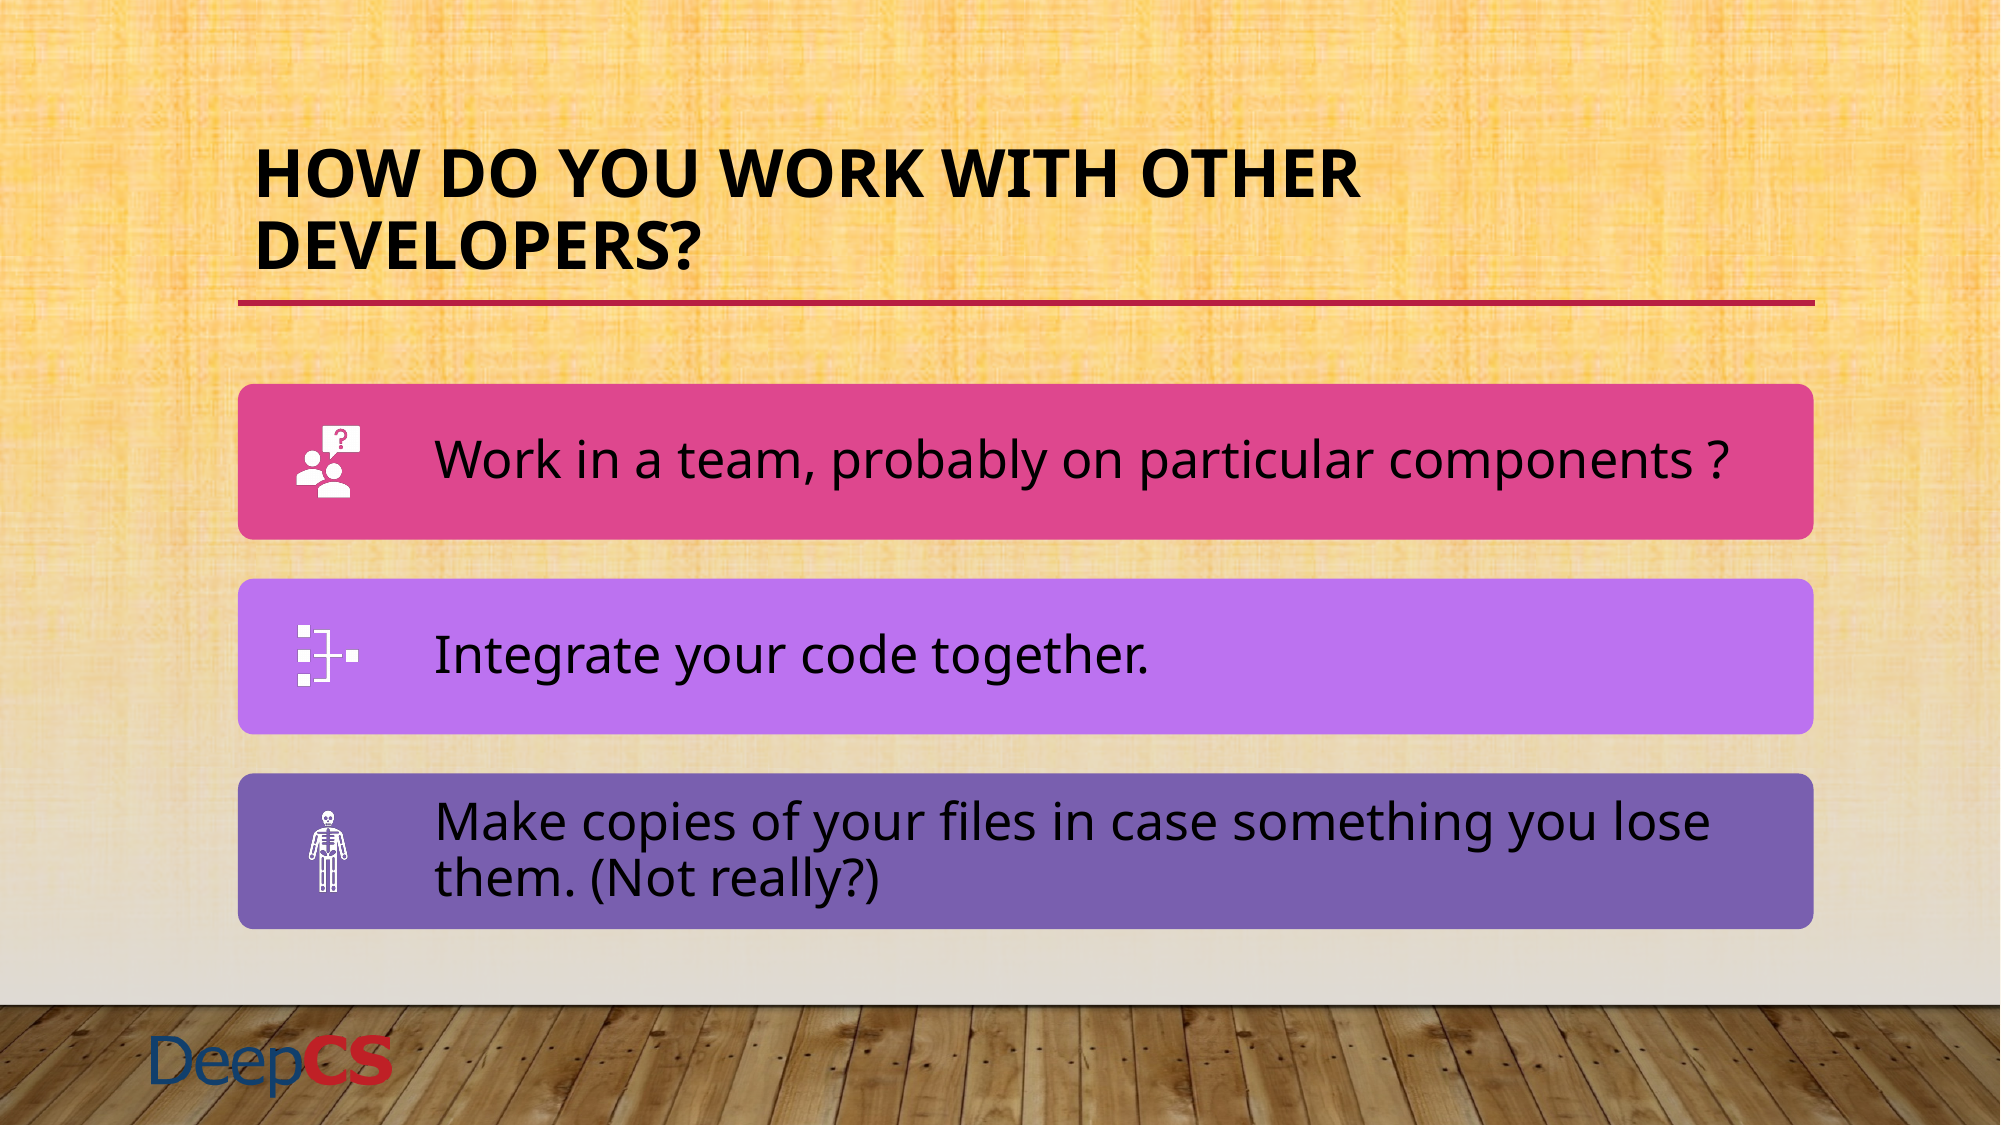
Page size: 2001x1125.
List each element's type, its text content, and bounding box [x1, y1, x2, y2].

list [237, 383, 1814, 930]
picture [0, 1005, 2001, 1125]
picture [0, 0, 2001, 396]
title How do you work with other developers? [238, 131, 1814, 305]
